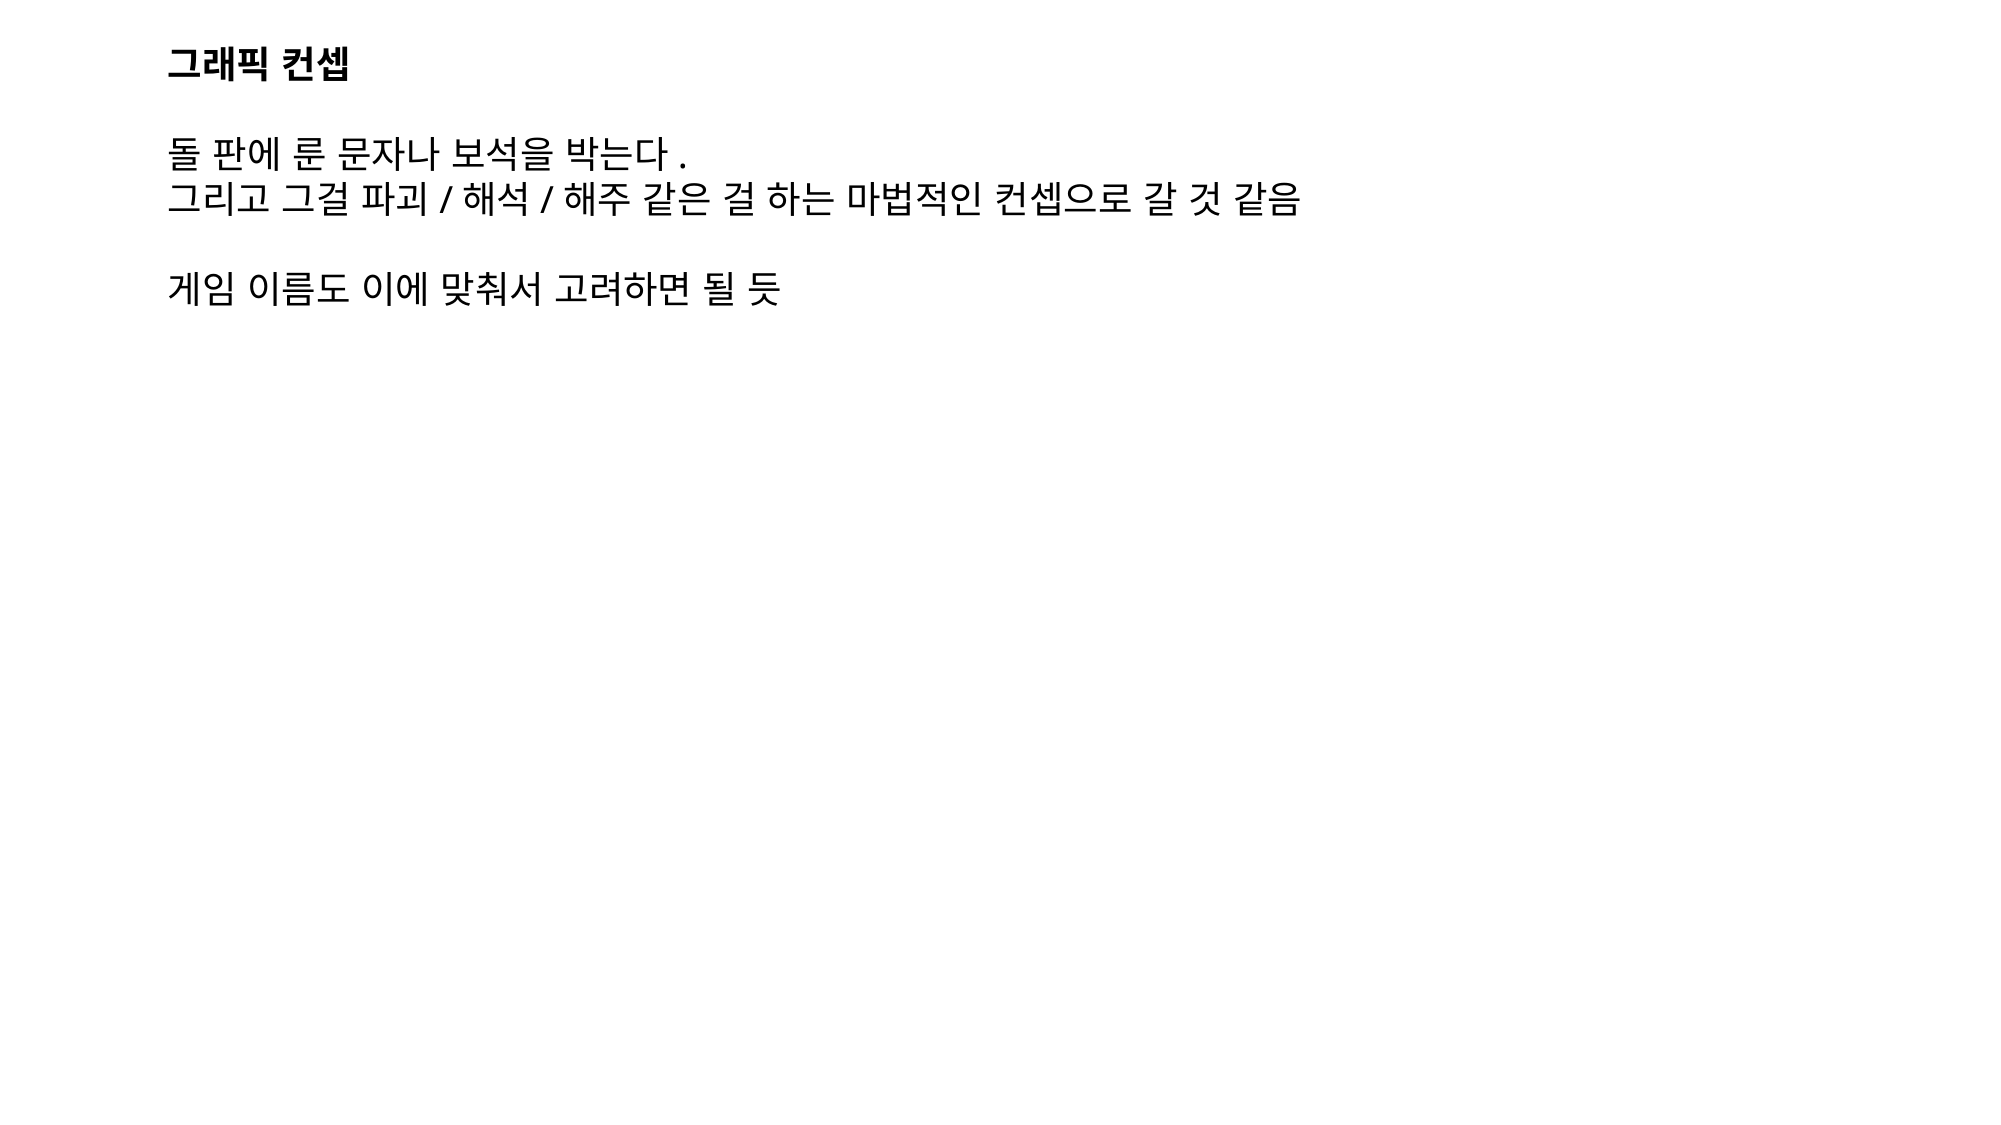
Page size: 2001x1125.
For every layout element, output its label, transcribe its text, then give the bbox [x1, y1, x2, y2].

text_box 그래픽 컨셉 돌 판에 룬 문자나 보석을 박는다. 그리고 그걸 파괴/해석/해주 같은 걸 하는 마법적인 컨셉으로 갈 것 같음 게임 이름도 이에 맞춰서 고려하면 될 듯 [153, 33, 1628, 319]
